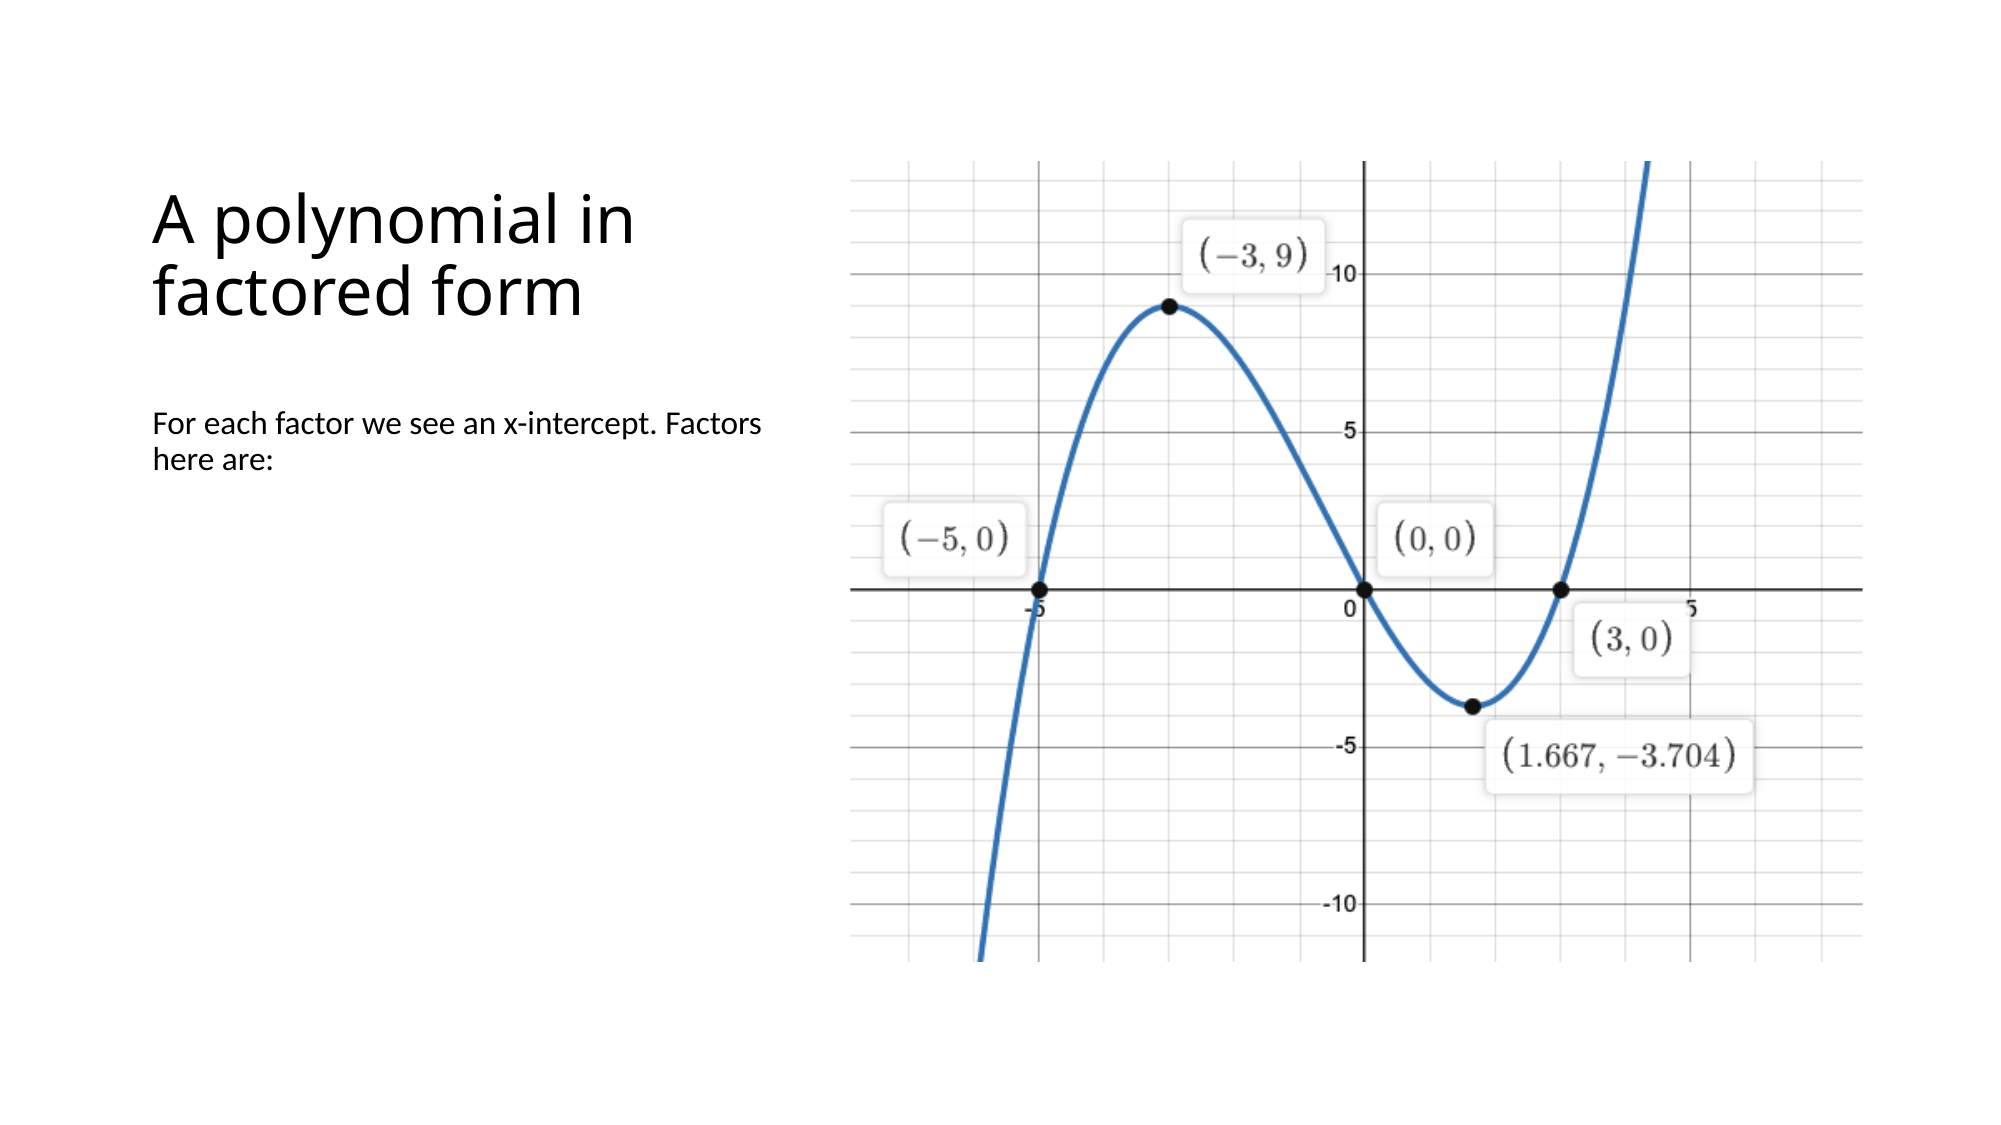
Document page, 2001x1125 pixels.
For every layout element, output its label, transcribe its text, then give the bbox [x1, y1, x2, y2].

picture [850, 161, 1863, 962]
title A polynomial in factored form [137, 75, 783, 338]
